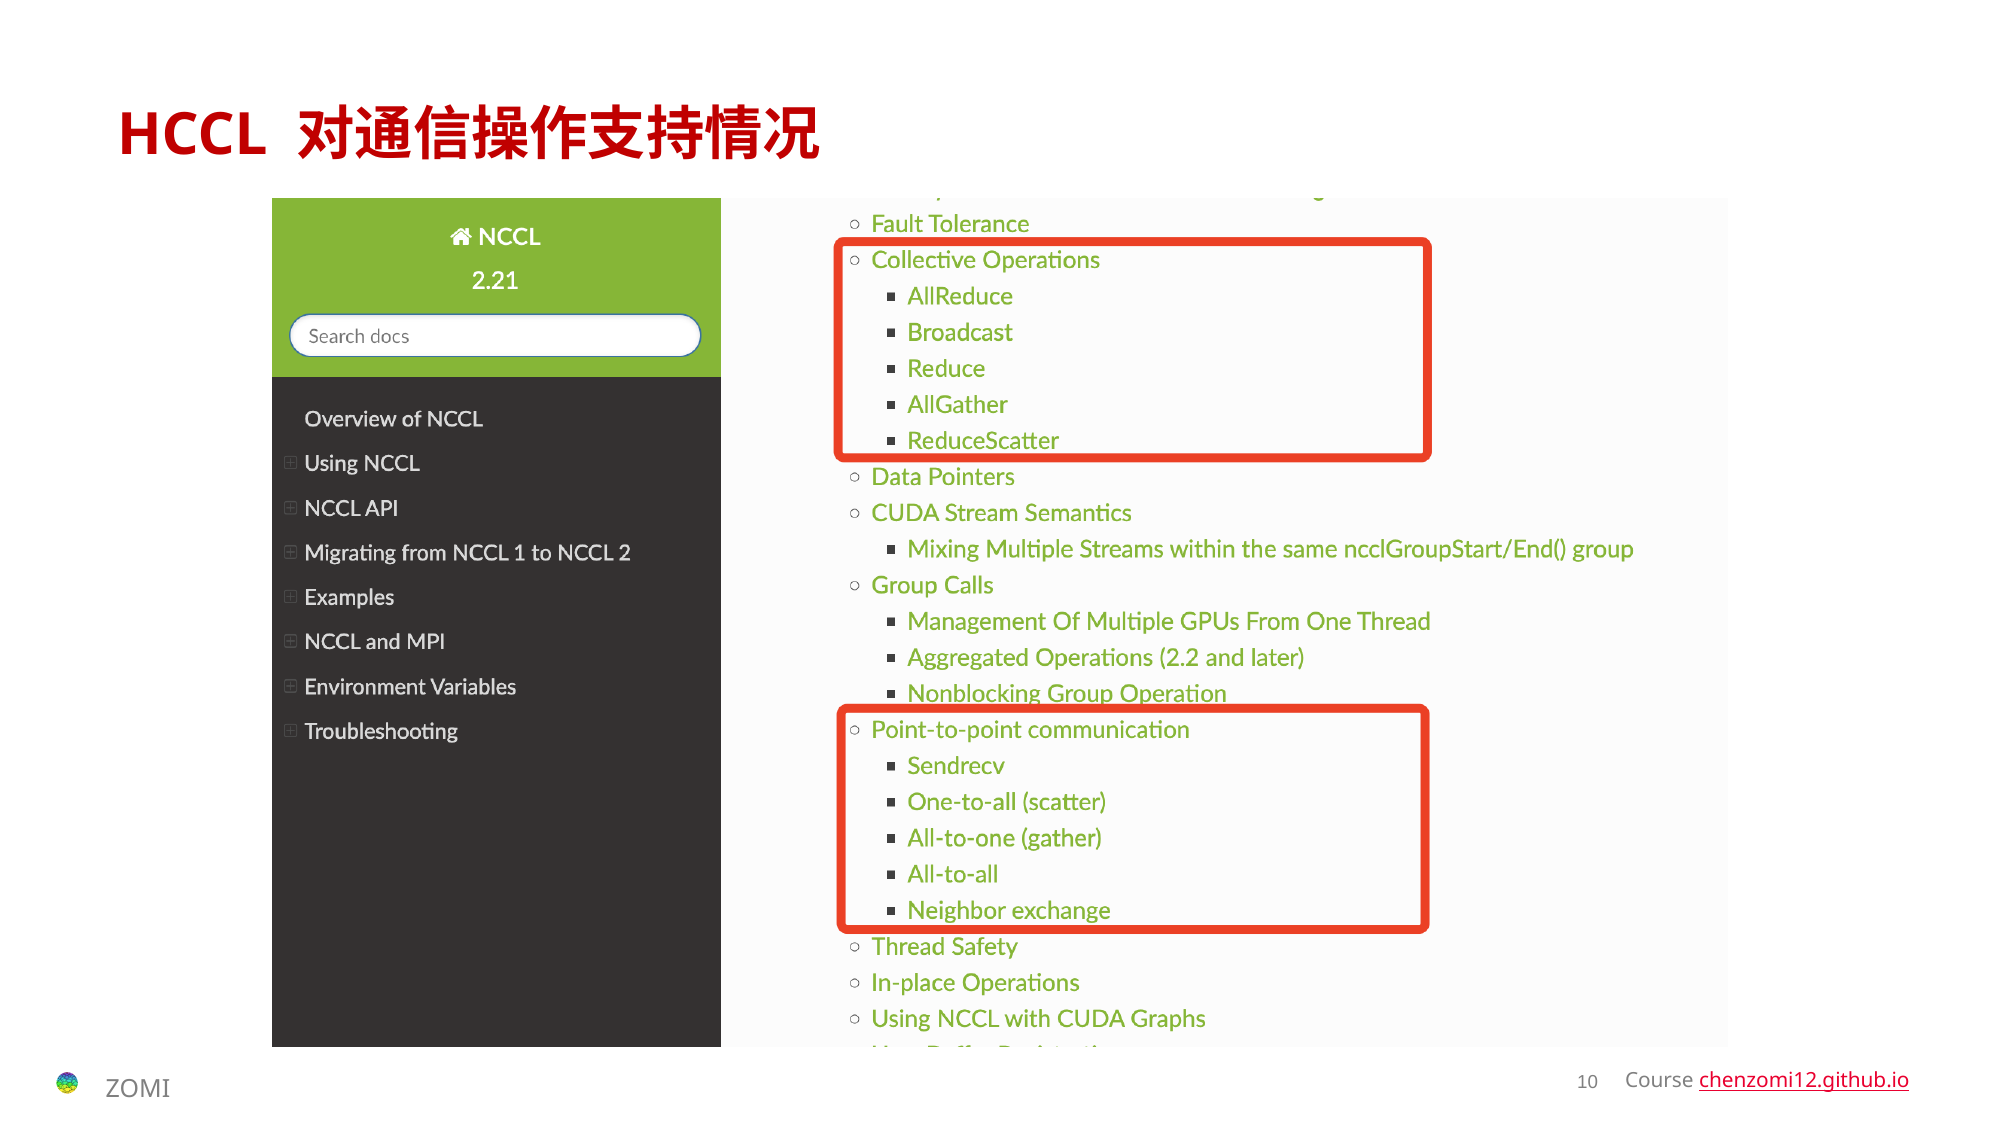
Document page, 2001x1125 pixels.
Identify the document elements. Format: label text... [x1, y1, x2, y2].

picture [272, 197, 1729, 1048]
title HCCL 对通信操作支持情况 [102, 83, 1901, 180]
picture [57, 1073, 77, 1093]
